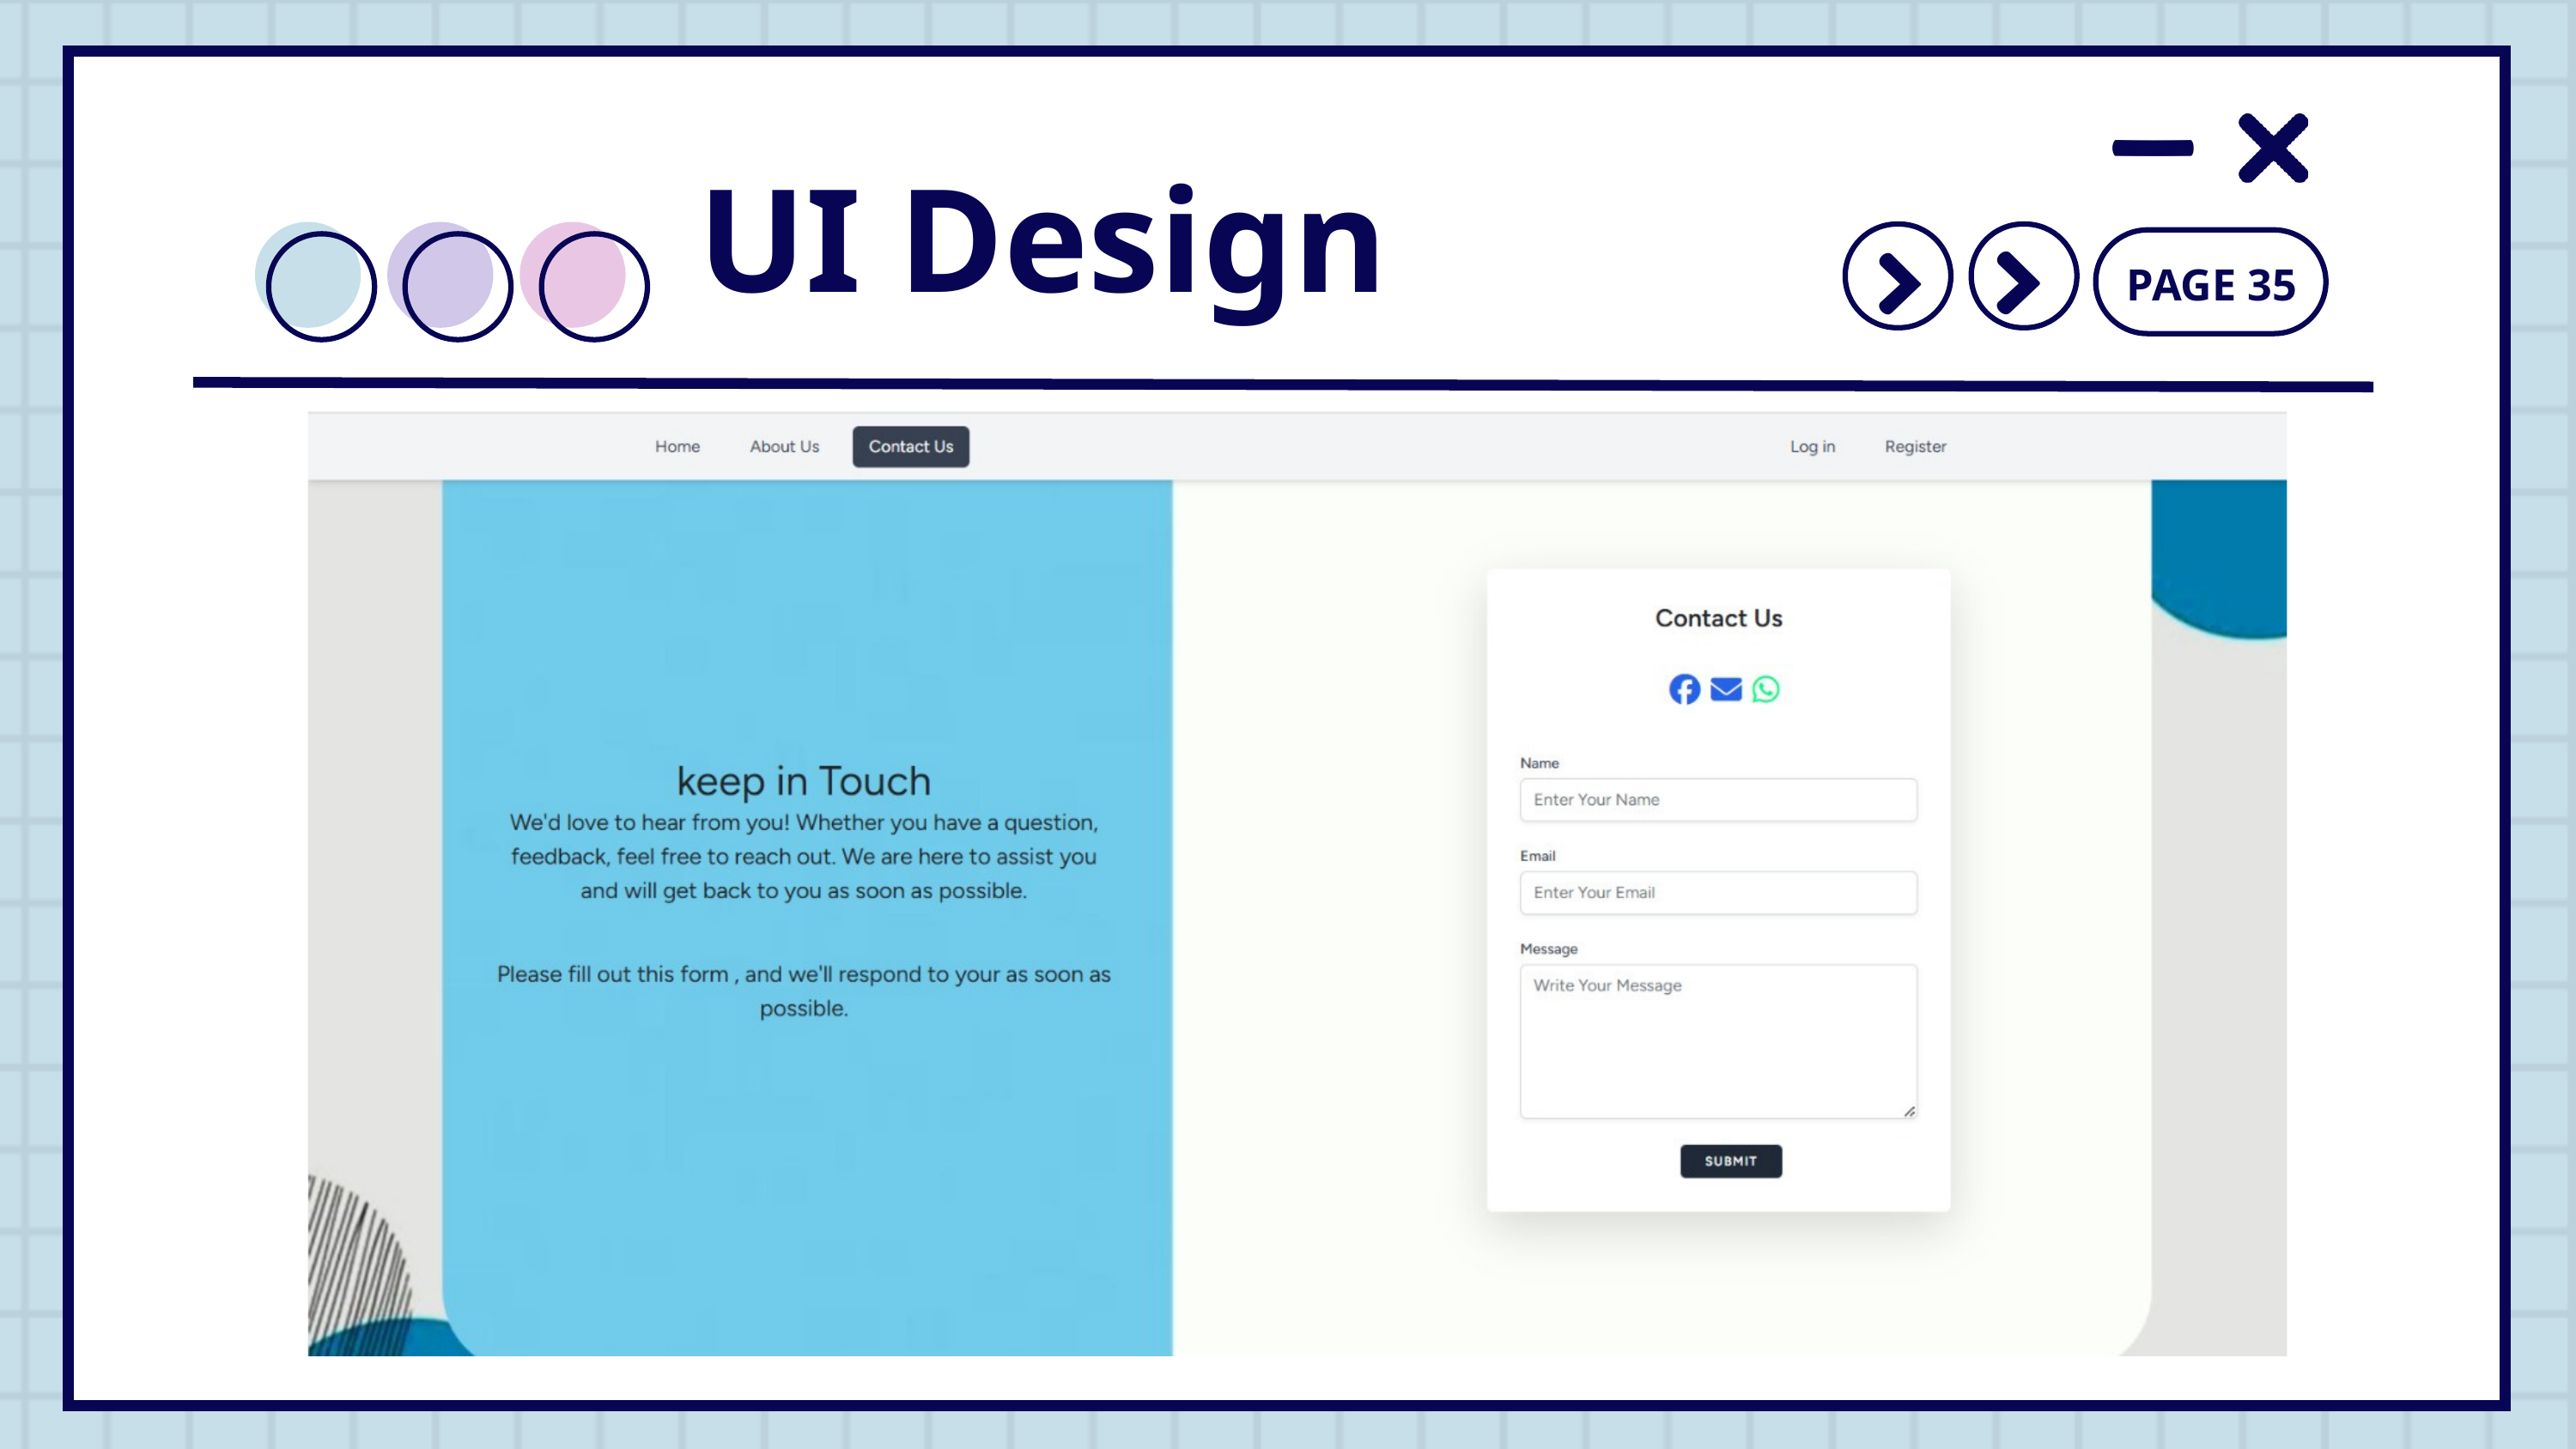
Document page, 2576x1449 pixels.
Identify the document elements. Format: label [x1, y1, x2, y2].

text_box [254, 221, 361, 328]
text_box [0, 0, 2576, 1449]
text_box [386, 221, 494, 328]
text_box [1971, 223, 2077, 329]
text_box [2095, 229, 2326, 334]
text_box [519, 221, 626, 328]
text_box [404, 233, 512, 340]
text_box [541, 233, 648, 340]
text_box [68, 51, 2506, 1406]
text_box [268, 233, 375, 340]
text_box [1844, 223, 1952, 329]
